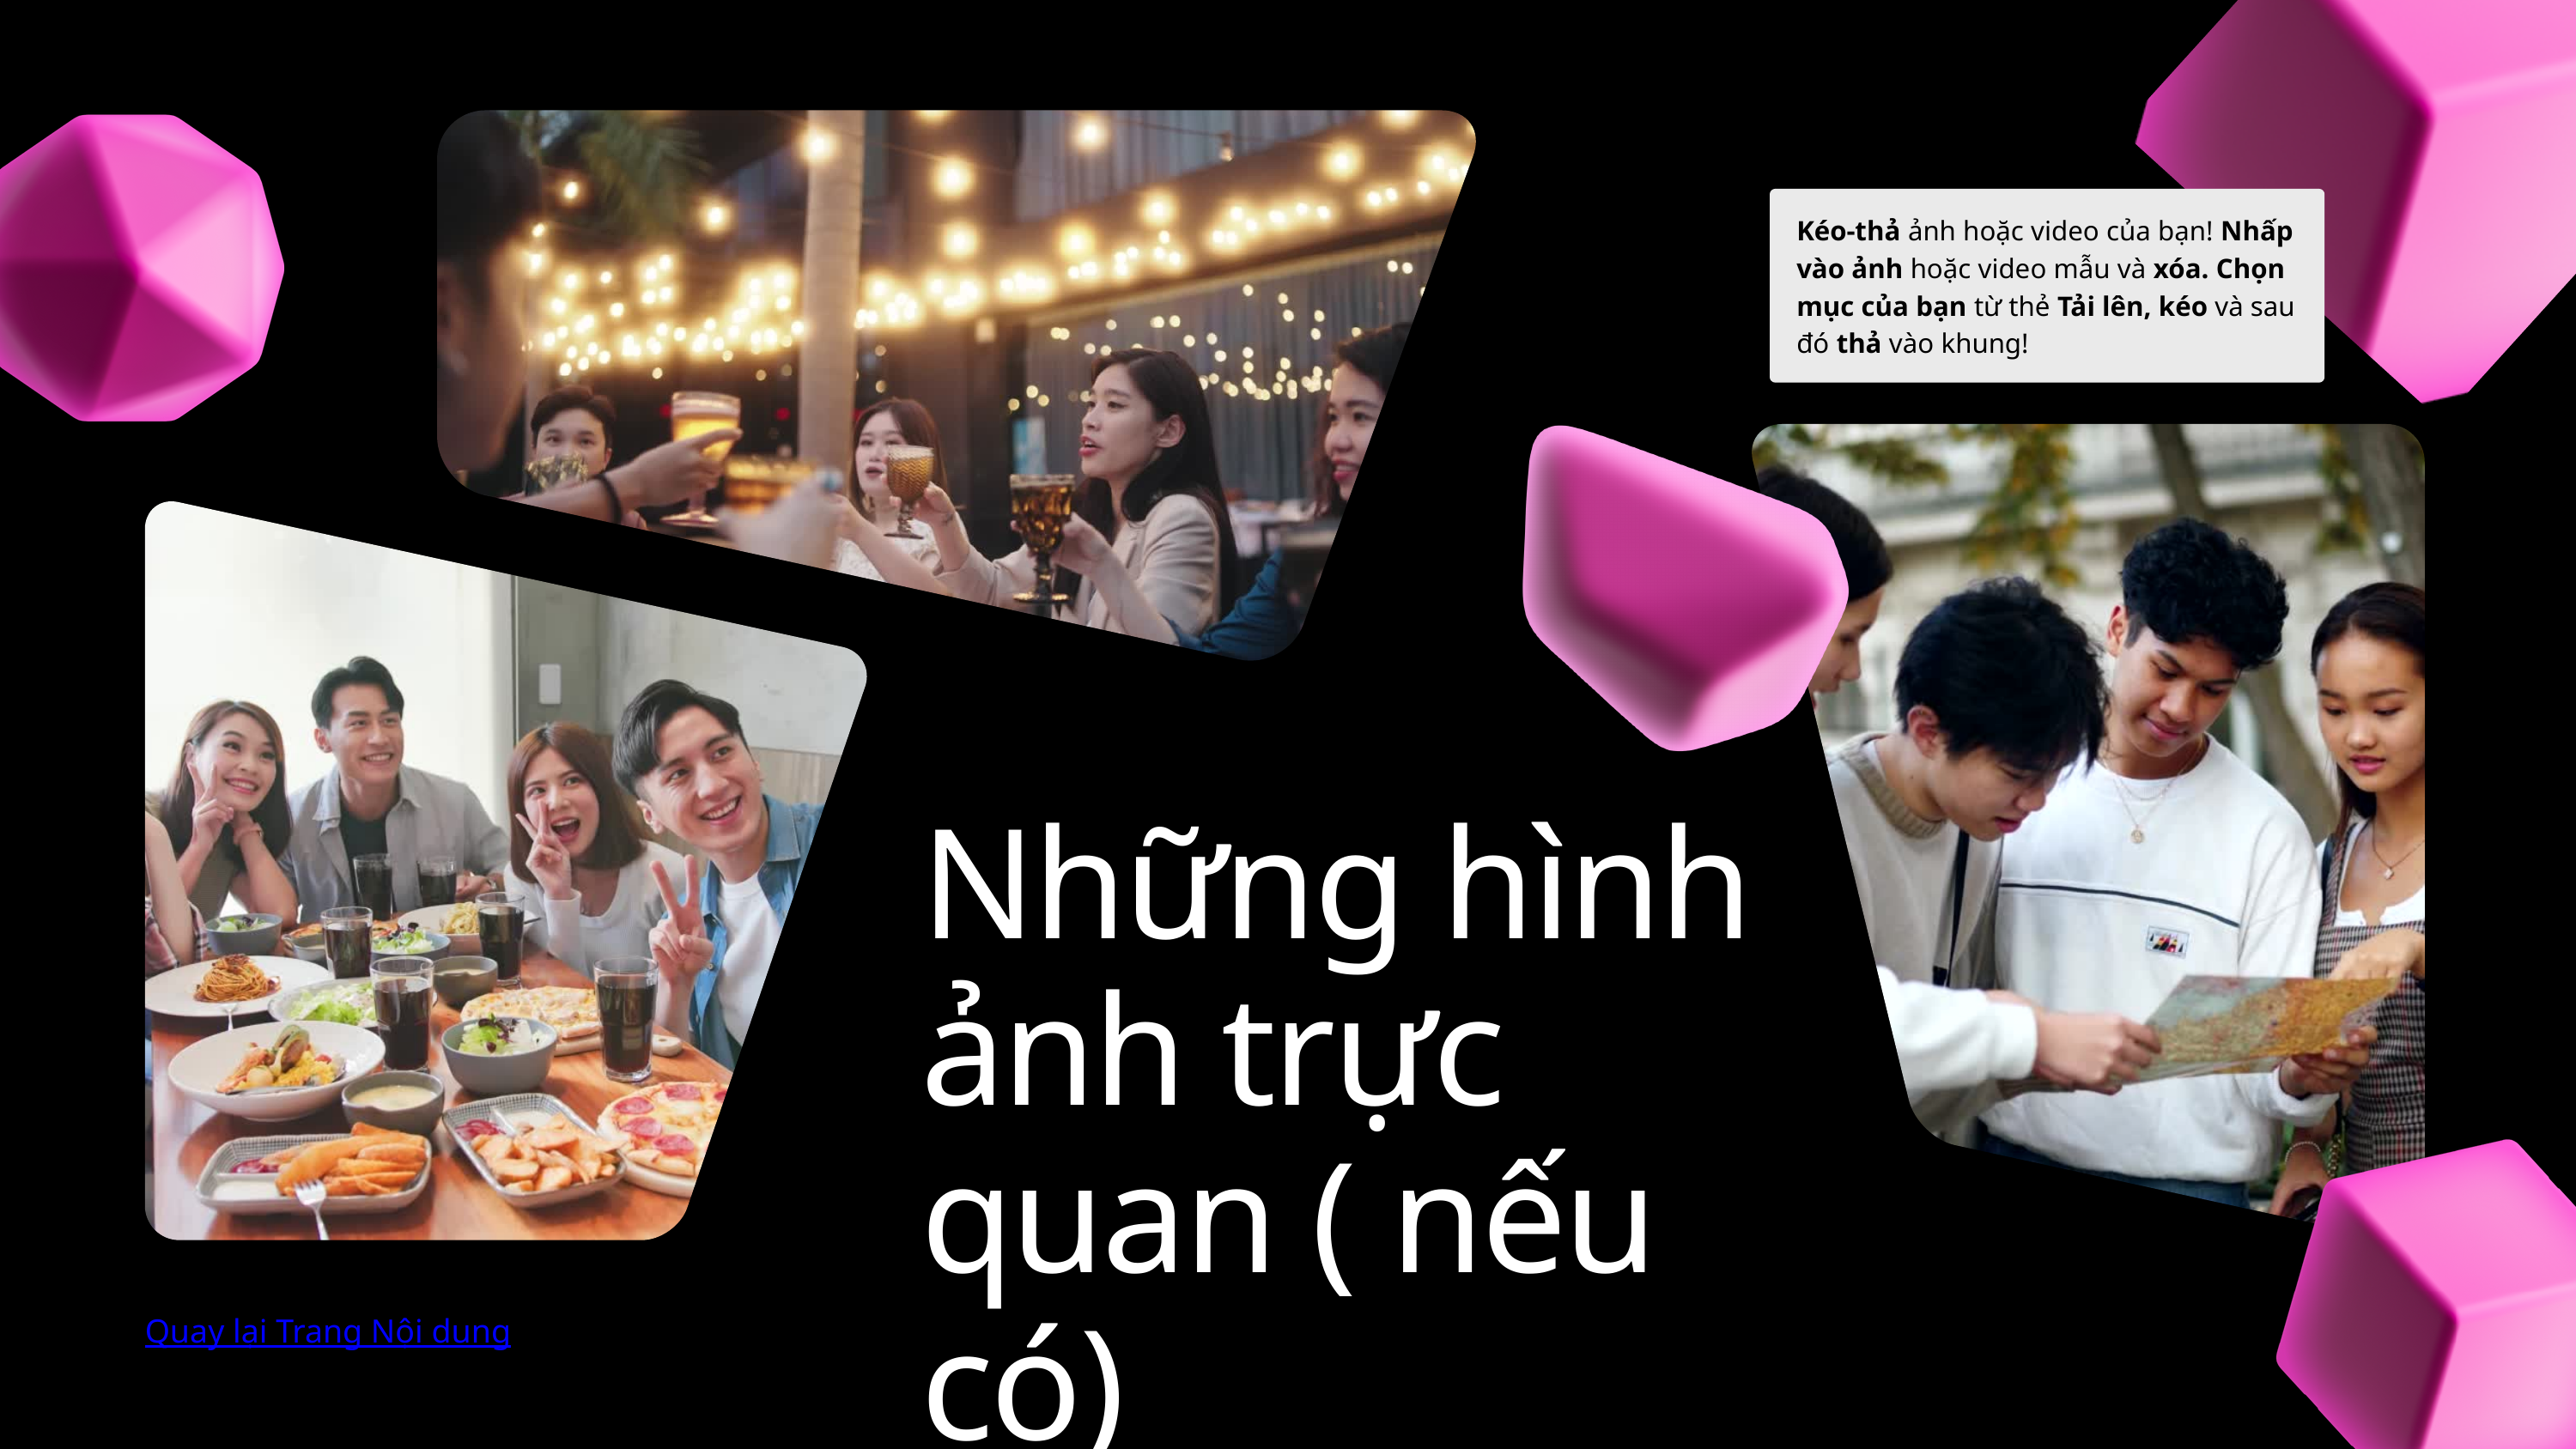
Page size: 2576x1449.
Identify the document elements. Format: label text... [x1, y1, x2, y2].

text_box [1522, 421, 1853, 755]
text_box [436, 110, 1477, 661]
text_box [1751, 423, 2426, 1240]
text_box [144, 500, 867, 1240]
text_box [2120, 0, 2576, 421]
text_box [1769, 188, 2325, 383]
text_box Quay lại Trang Nội dung [144, 1309, 821, 1355]
text_box [0, 110, 285, 424]
text_box [2272, 1138, 2576, 1449]
text_box Những hình ảnh trực quan ( nếu có) [920, 801, 1811, 1449]
